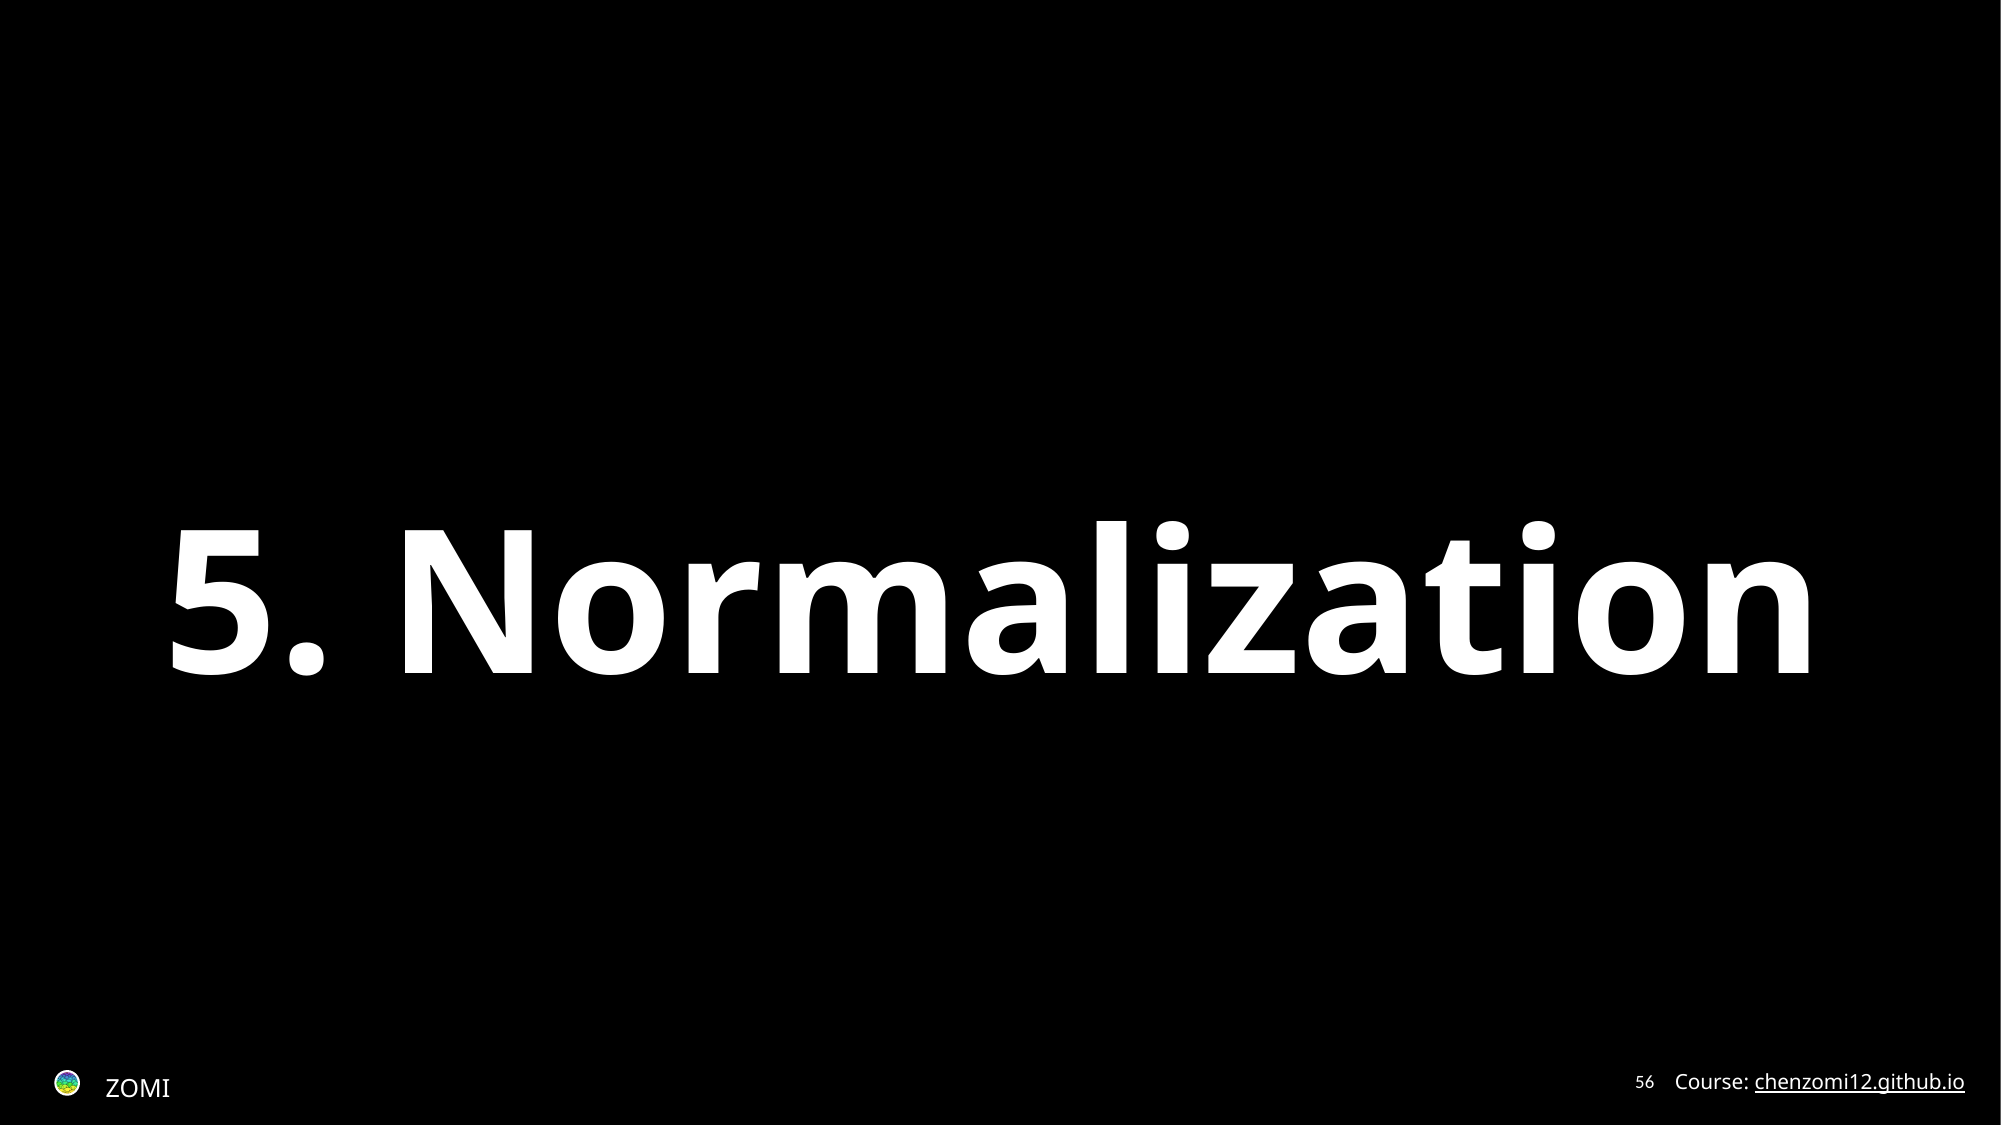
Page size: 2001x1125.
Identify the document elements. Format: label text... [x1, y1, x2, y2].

list 5. Normalization [79, 80, 1910, 986]
picture [57, 1073, 77, 1093]
